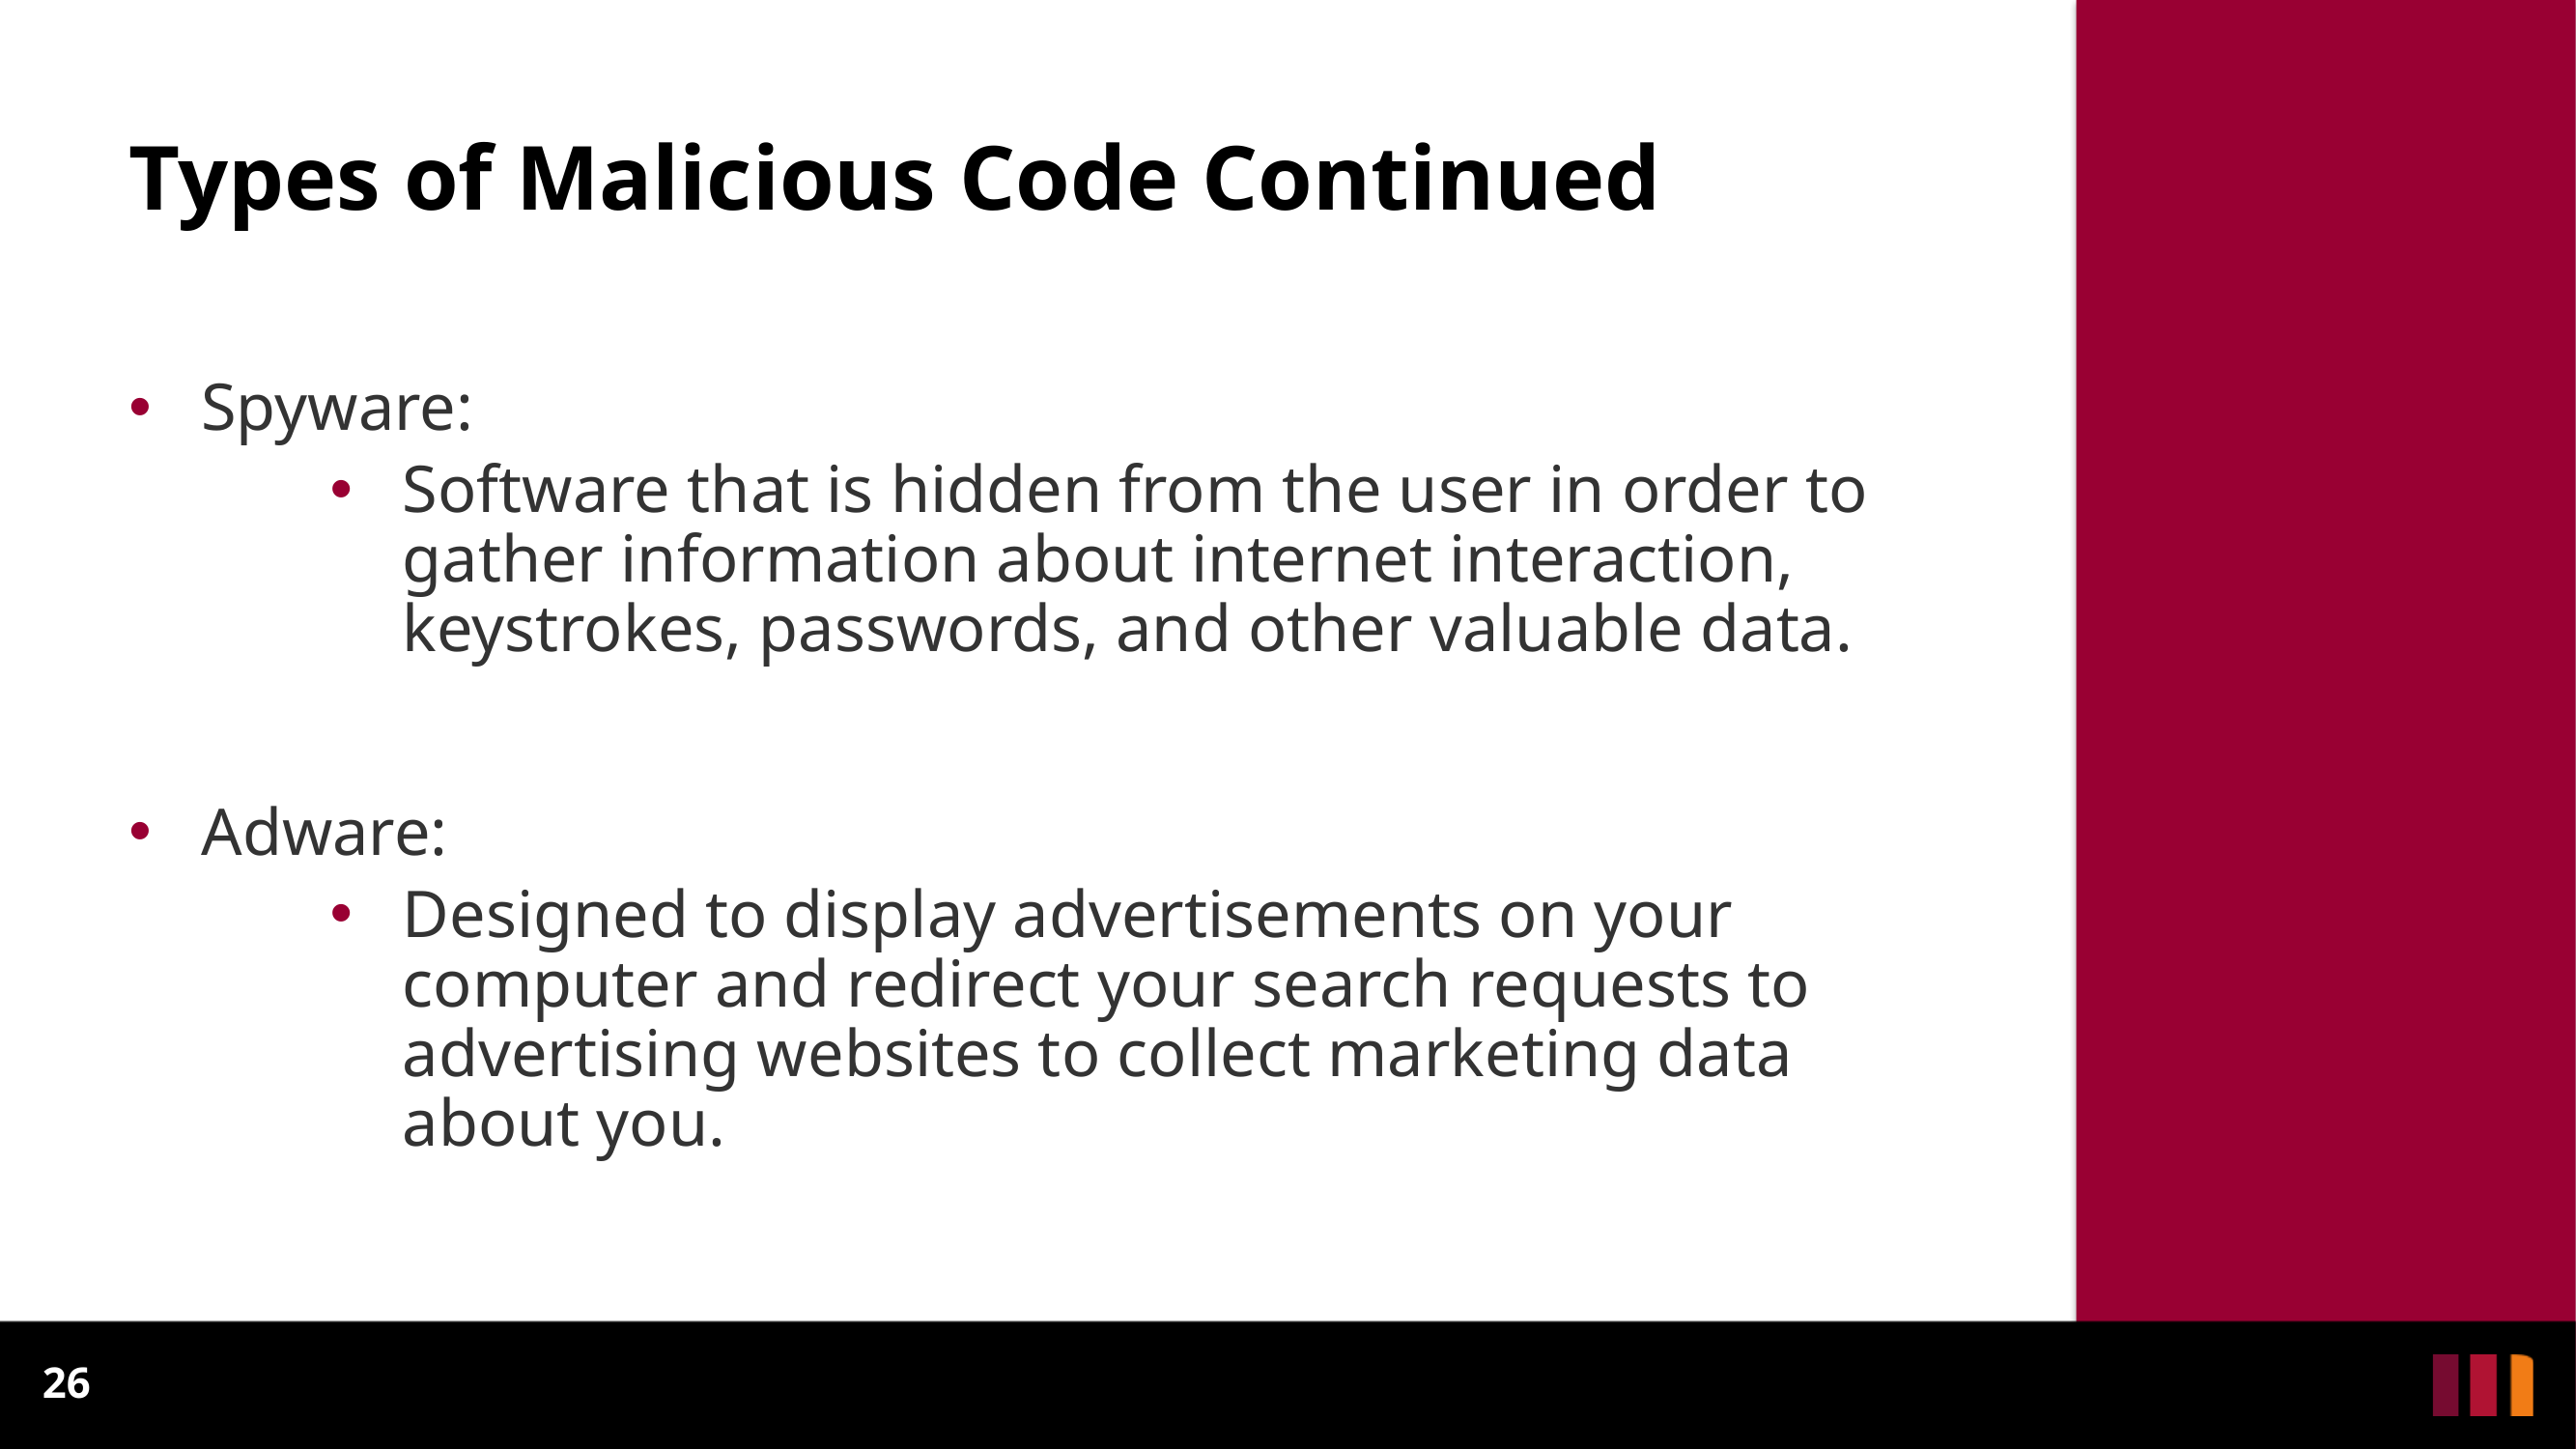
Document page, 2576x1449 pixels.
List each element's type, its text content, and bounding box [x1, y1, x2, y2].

list Spyware: Software that is hidden from the user in order to gather information about internet interaction, keystrokes, passwords, and other valuable data. Adware: Designed to display advertisements on your computer and redirect your search requests to advertising websites to collect marketing data about you. [128, 374, 1969, 1195]
slide_number 26 [42, 1346, 127, 1424]
title Types of Malicious Code Continued [128, 122, 1859, 334]
